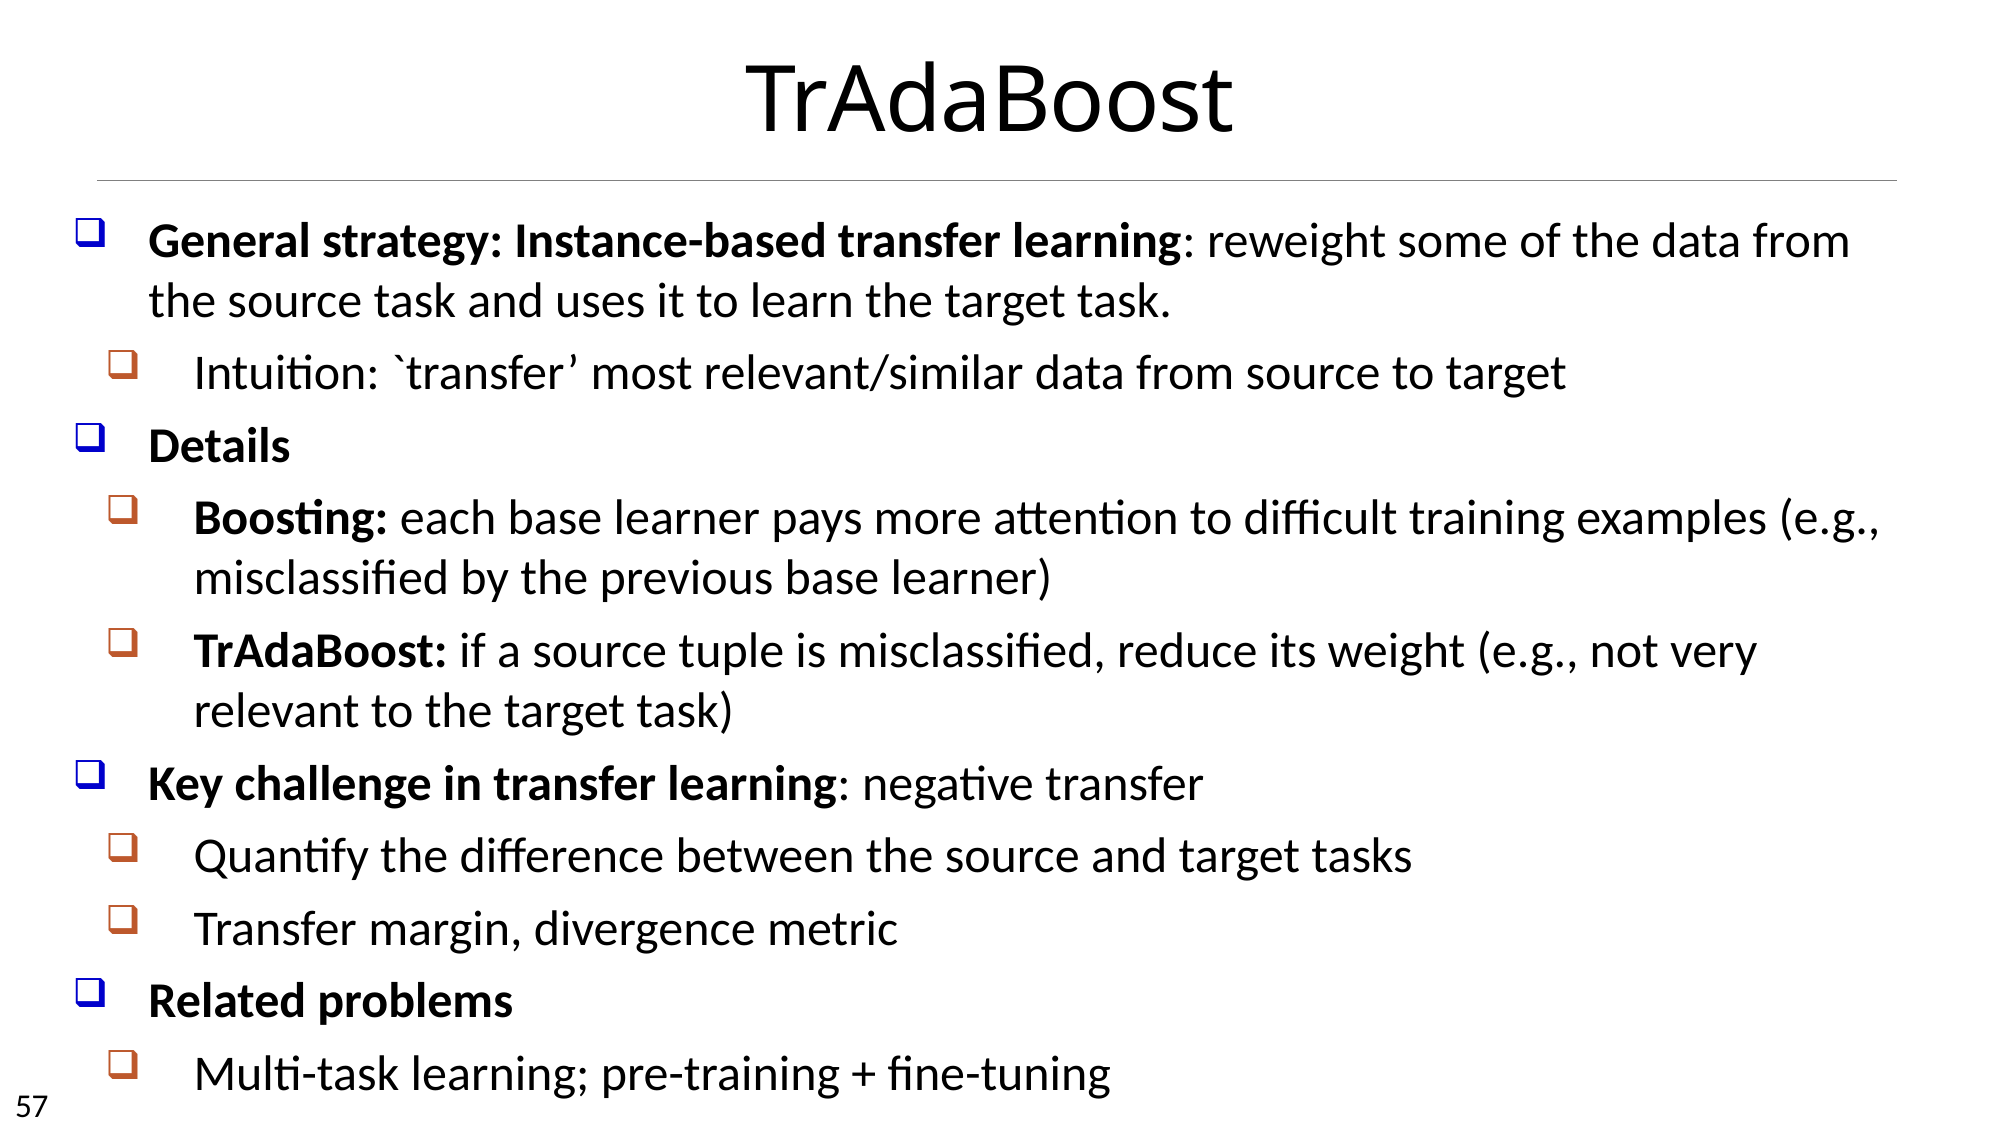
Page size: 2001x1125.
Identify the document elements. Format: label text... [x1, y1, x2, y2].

list General strategy: Instance-based transfer learning: reweight some of the data from the source task and uses it to learn the target task. Intuition: `transfer’ most relevant/similar data from source to target Details Boosting: each base learner pays more attention to difficult training examples (e.g., misclassified by the previous base learner) TrAdaBoost: if a source tuple is misclassified, reduce its weight (e.g., not very relevant to the target task) Key challenge in transfer learning: negative transfer Quantify the difference between the source and target tasks Transfer margin, divergence metric Related problems Multi-task learning; pre-training + fine-tuning [57, 200, 1929, 1084]
title TrAdaBoost [57, 36, 1923, 158]
